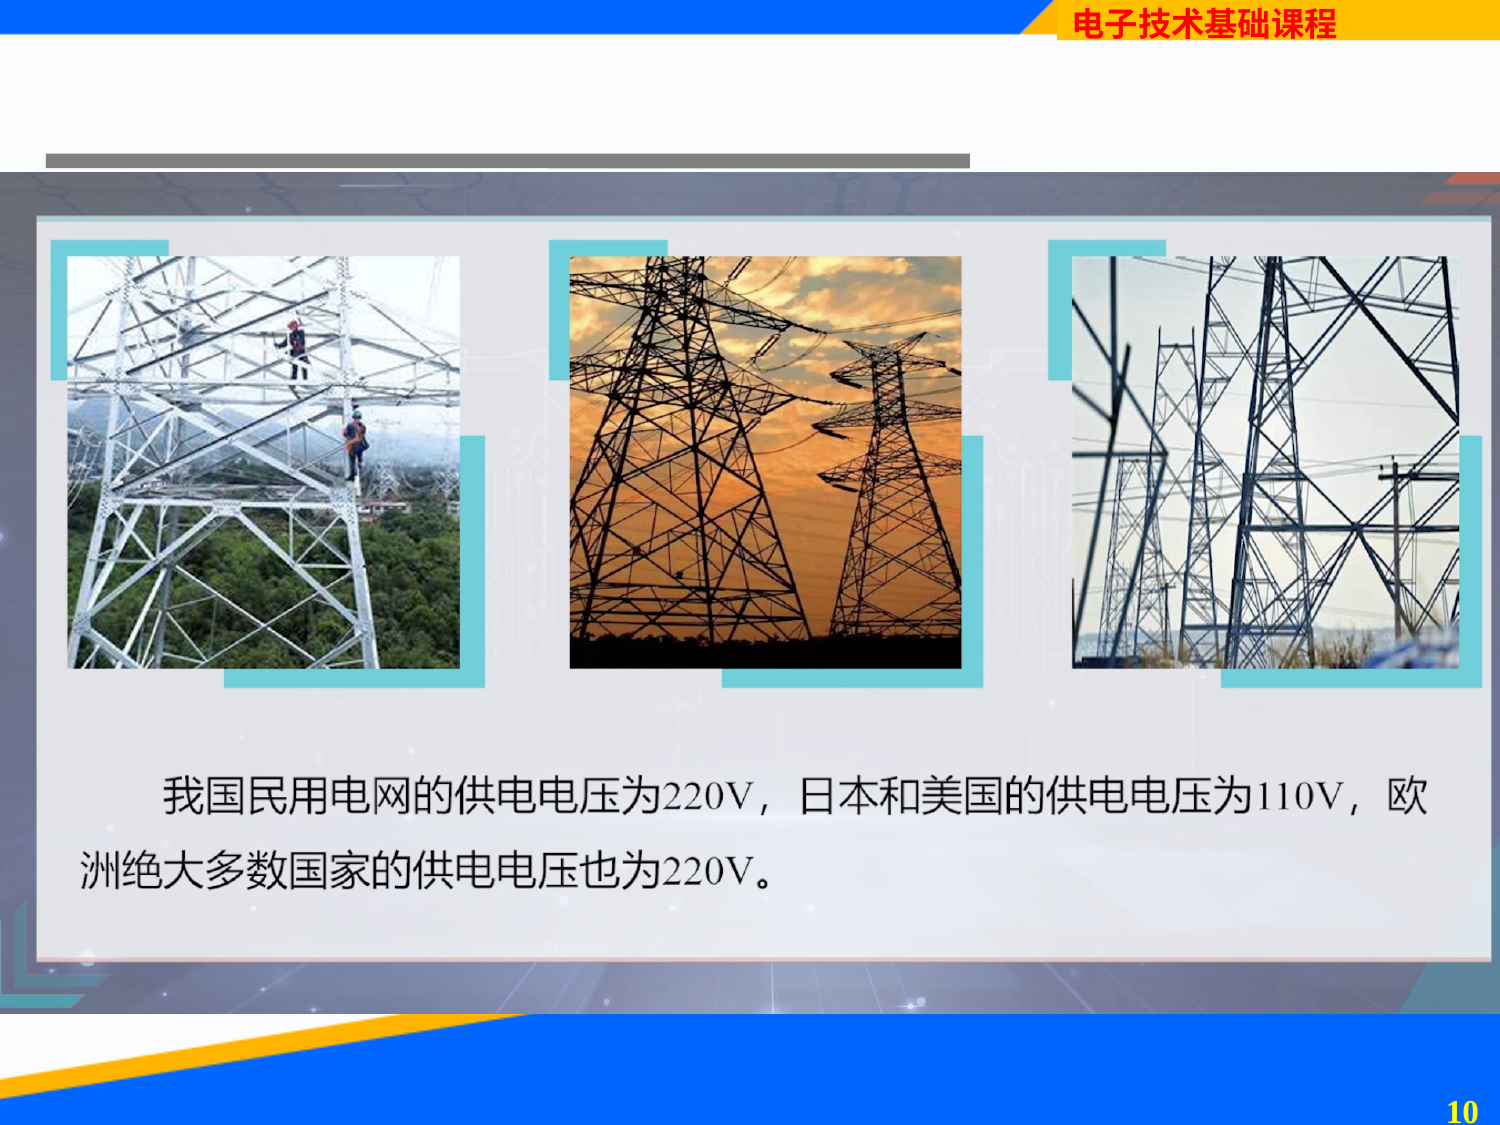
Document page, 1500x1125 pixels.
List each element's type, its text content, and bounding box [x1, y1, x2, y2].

picture [0, 0, 1500, 1125]
slide_number 9 [1399, 1082, 1495, 1125]
